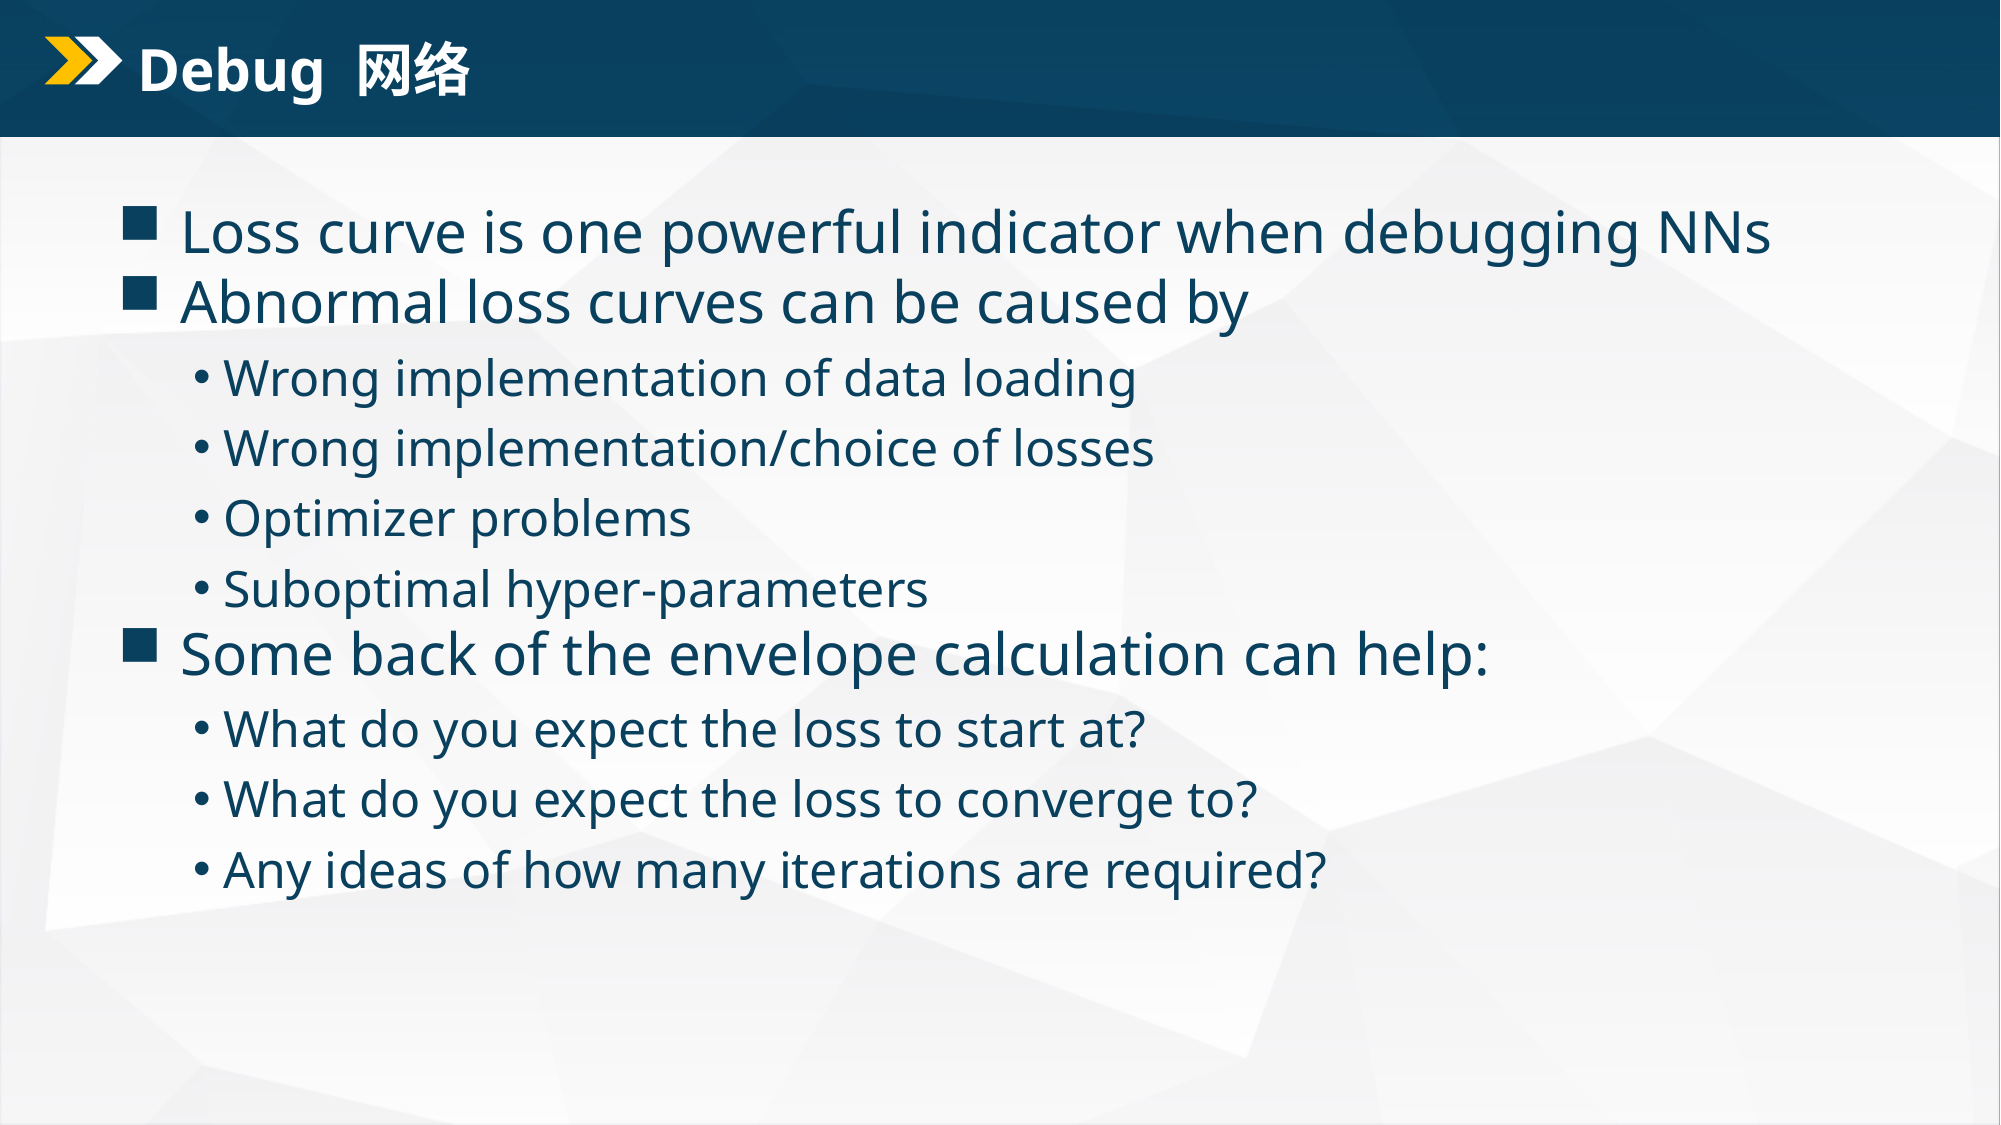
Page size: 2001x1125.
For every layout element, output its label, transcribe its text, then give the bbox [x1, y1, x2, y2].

list Loss curve is one powerful indicator when debugging NNs Abnormal loss curves can be caused by Wrong implementation of data loading Wrong implementation/choice of losses Optimizer problems Suboptimal hyper-parameters Some back of the envelope calculation can help: What do you expect the loss to start at? What do you expect the loss to converge to? Any ideas of how many iterations are required? [103, 188, 1868, 1048]
title Debug 网络 [122, 33, 1755, 124]
picture [0, 0, 2000, 1125]
